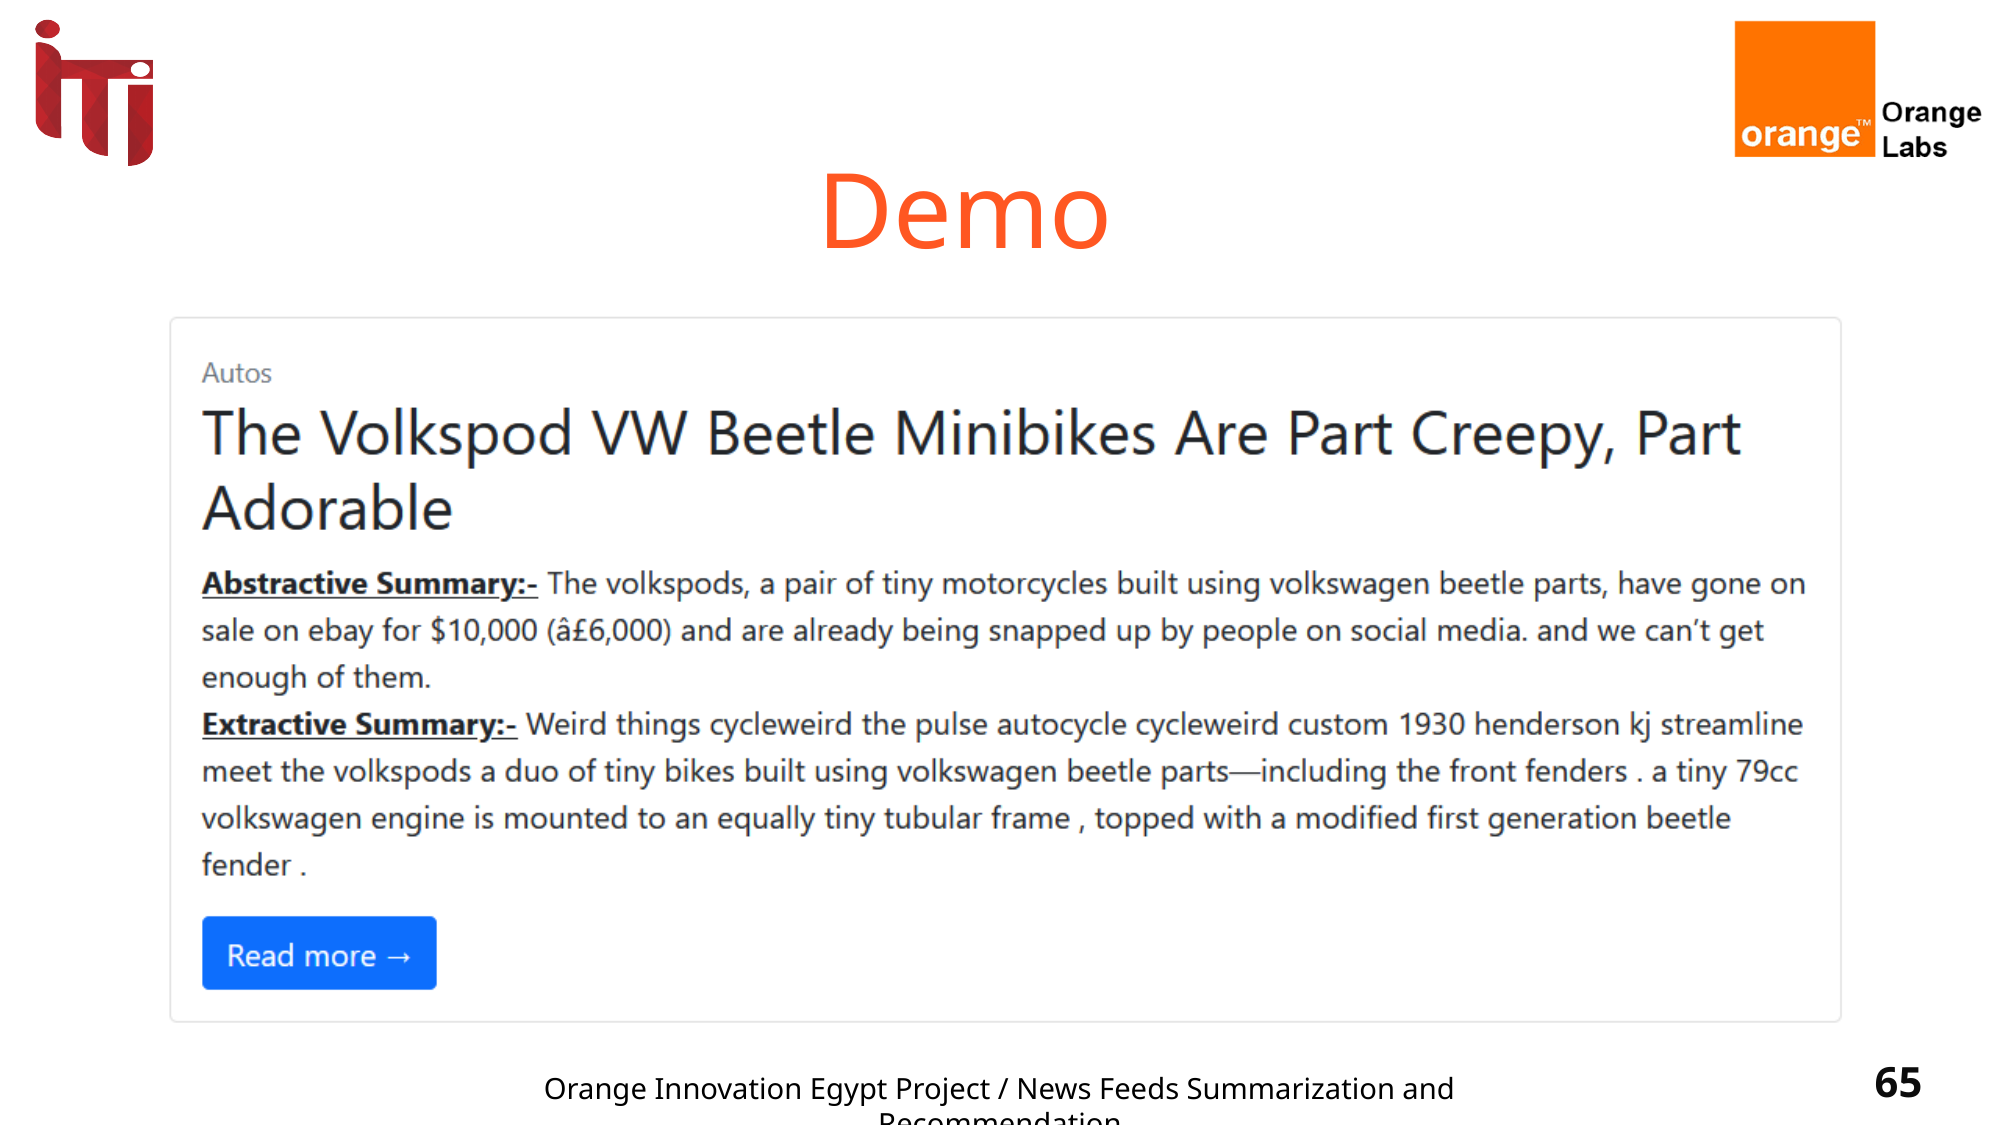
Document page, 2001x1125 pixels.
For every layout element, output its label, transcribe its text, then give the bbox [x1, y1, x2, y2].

slide_number ‹#› [1777, 1061, 1938, 1107]
picture [24, 0, 169, 166]
title Demo [168, 96, 1763, 286]
picture [1712, 12, 2000, 166]
picture [150, 289, 1854, 1037]
